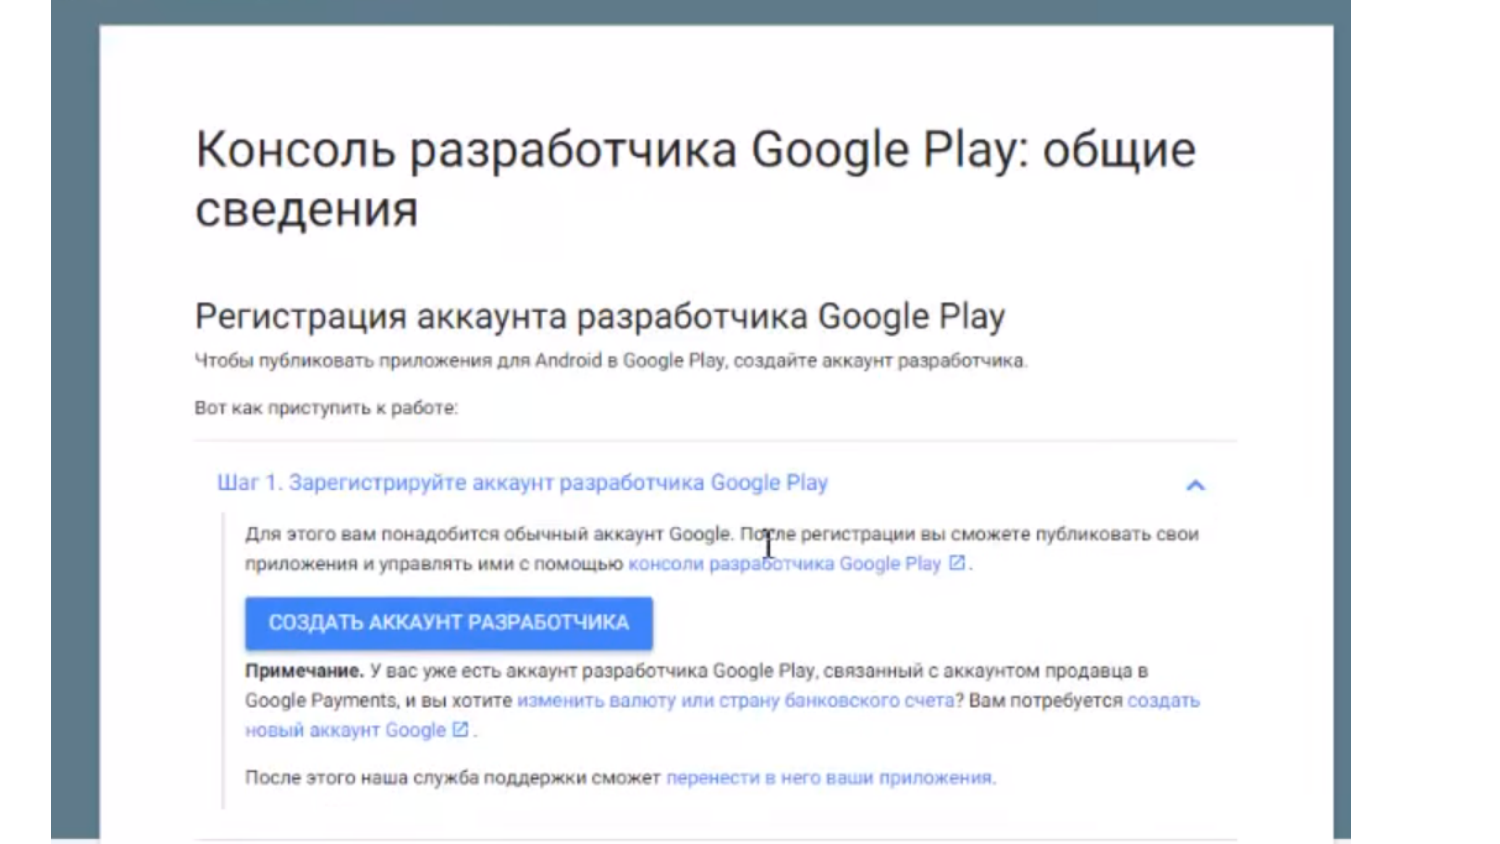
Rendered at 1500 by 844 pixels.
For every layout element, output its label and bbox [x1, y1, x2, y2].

picture [50, 0, 1351, 844]
